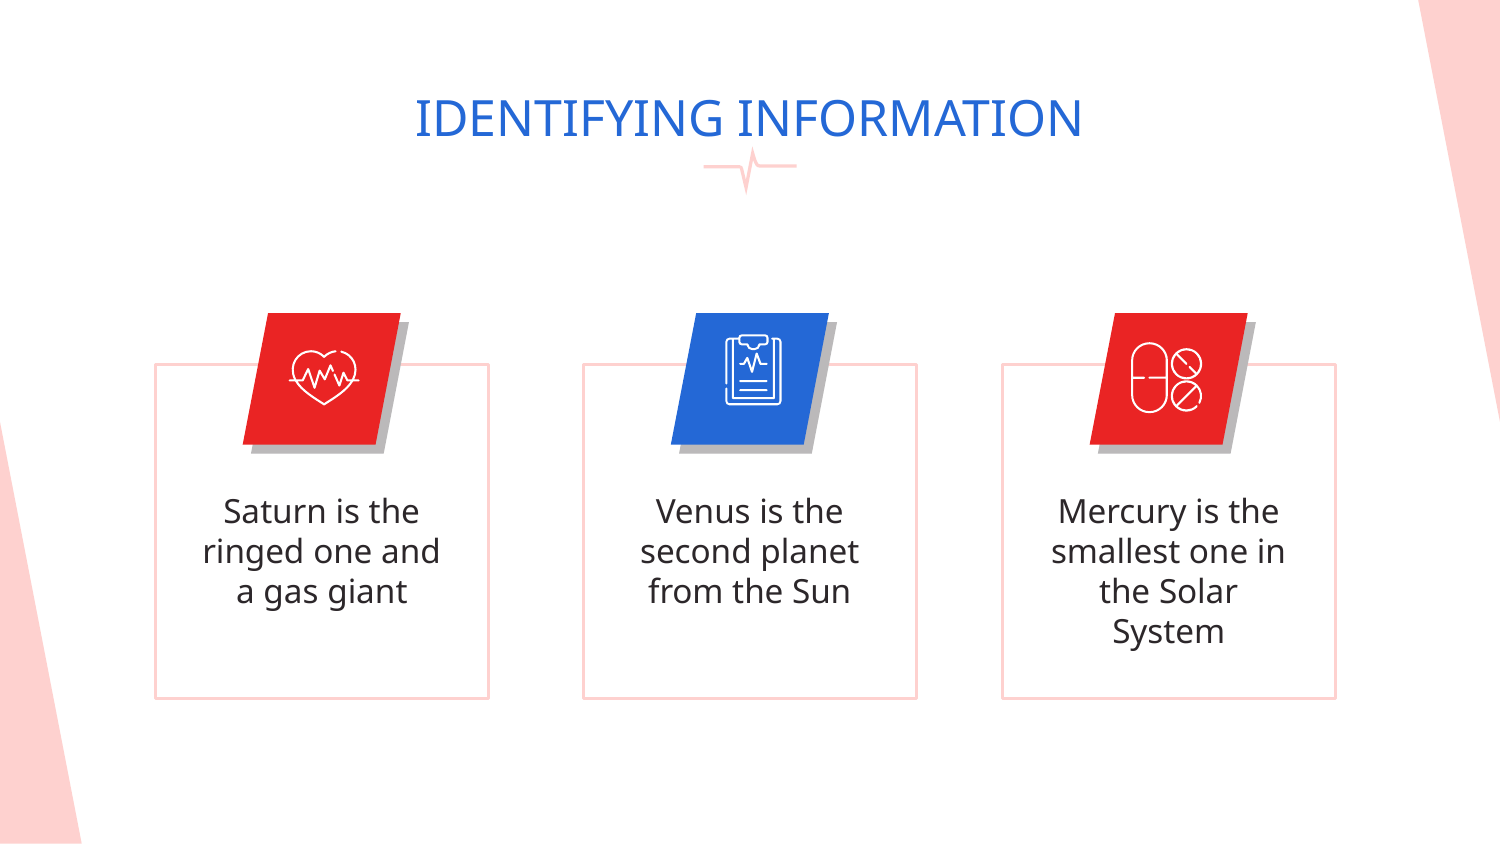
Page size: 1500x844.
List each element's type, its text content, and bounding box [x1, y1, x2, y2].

title Venus is the second planet from the Sun [608, 475, 892, 647]
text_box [1130, 341, 1204, 414]
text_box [725, 334, 782, 406]
text_box [288, 350, 360, 406]
title IDENTIFYING INFORMATION [0, 71, 1500, 141]
title Saturn is the ringed one and a gas giant [180, 475, 464, 647]
title Mercury is the smallest one in the Solar System [1027, 475, 1311, 647]
